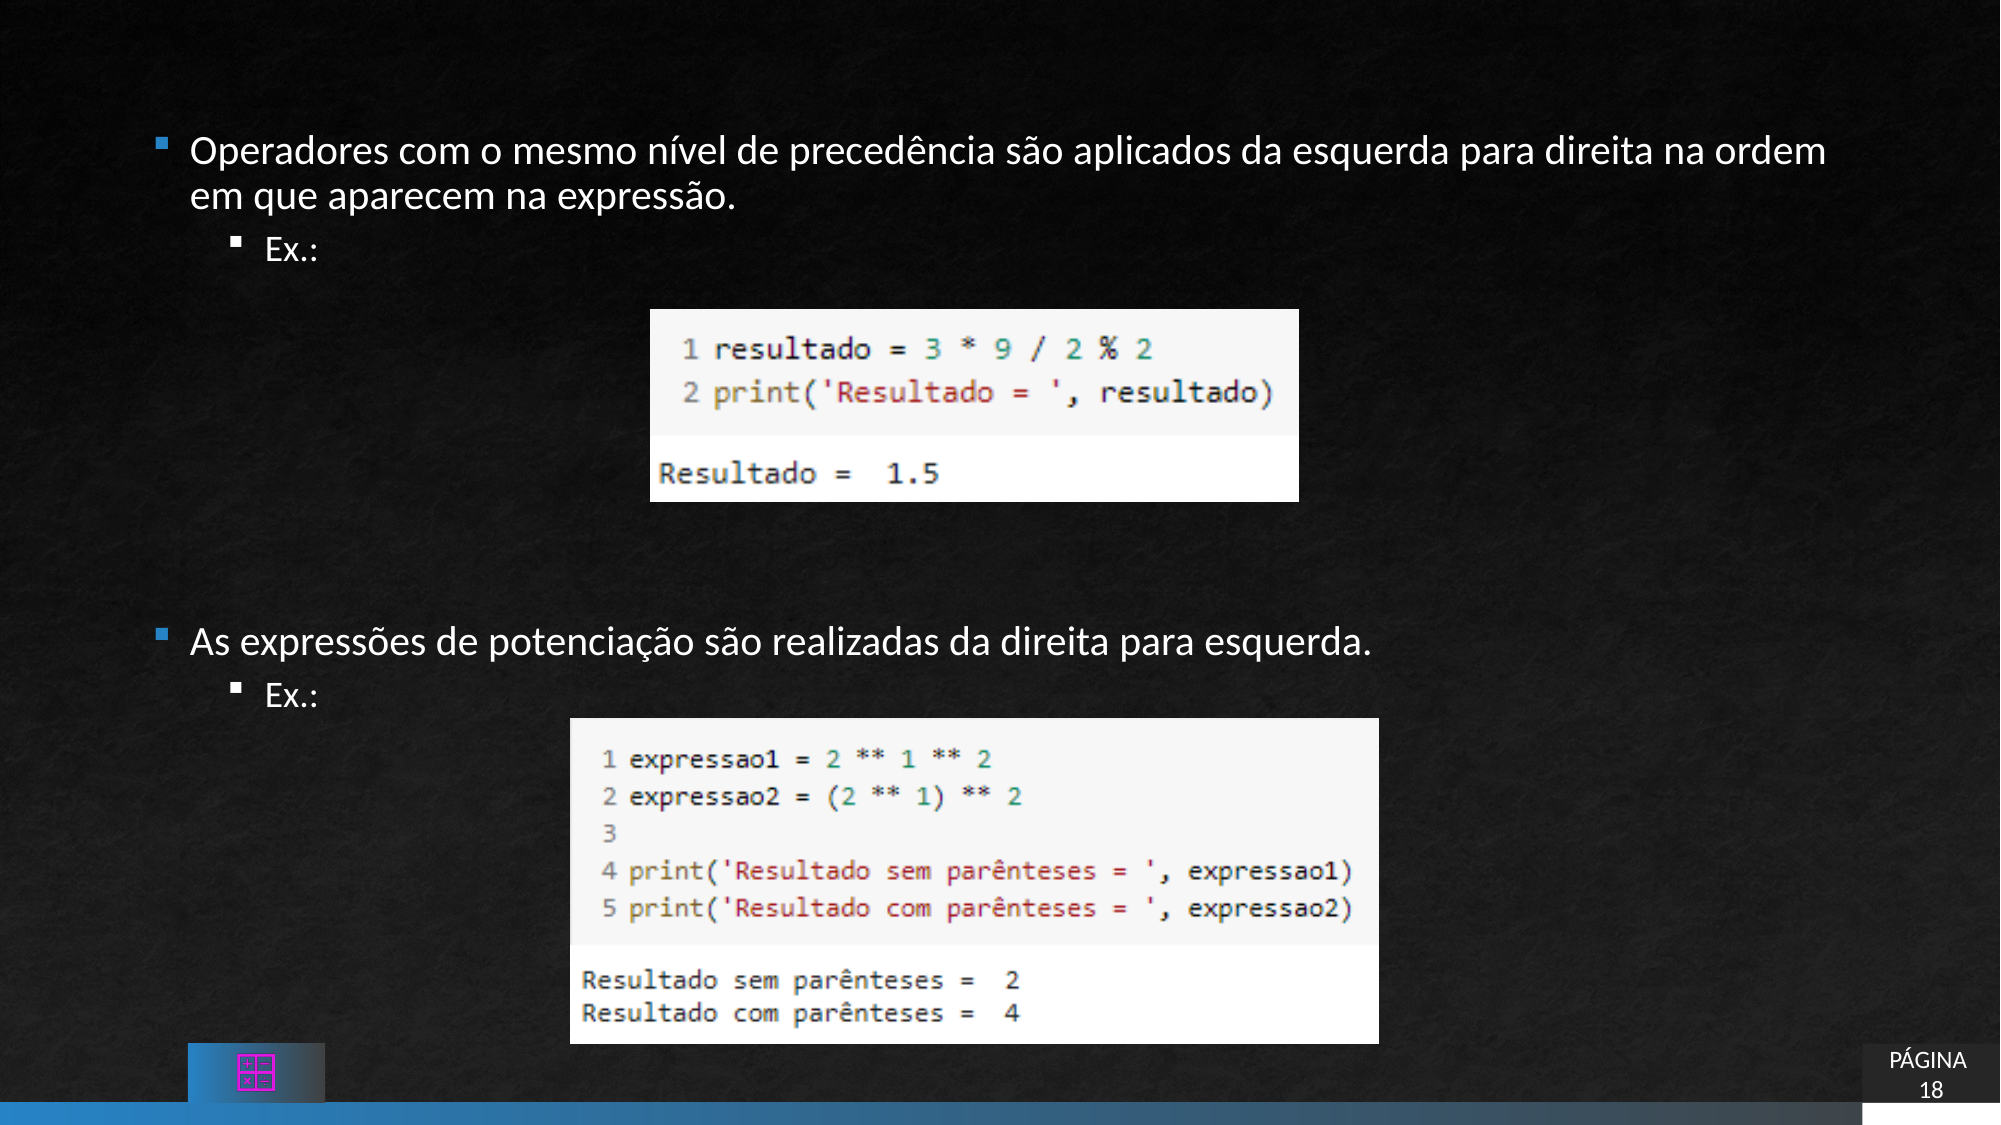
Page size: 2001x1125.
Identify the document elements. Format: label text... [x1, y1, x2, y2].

text_box [187, 1042, 326, 1104]
text_box [231, 1047, 282, 1099]
picture [0, 0, 2000, 1103]
list Operadores com o mesmo nível de precedência são aplicados da esquerda para direita na ordem em que aparecem na expressão. Ex.: As expressões de potenciação são realizadas da direita para esquerda. Ex.: [137, 121, 1863, 835]
slide_number PÁGINA 18 [1862, 1043, 2000, 1103]
